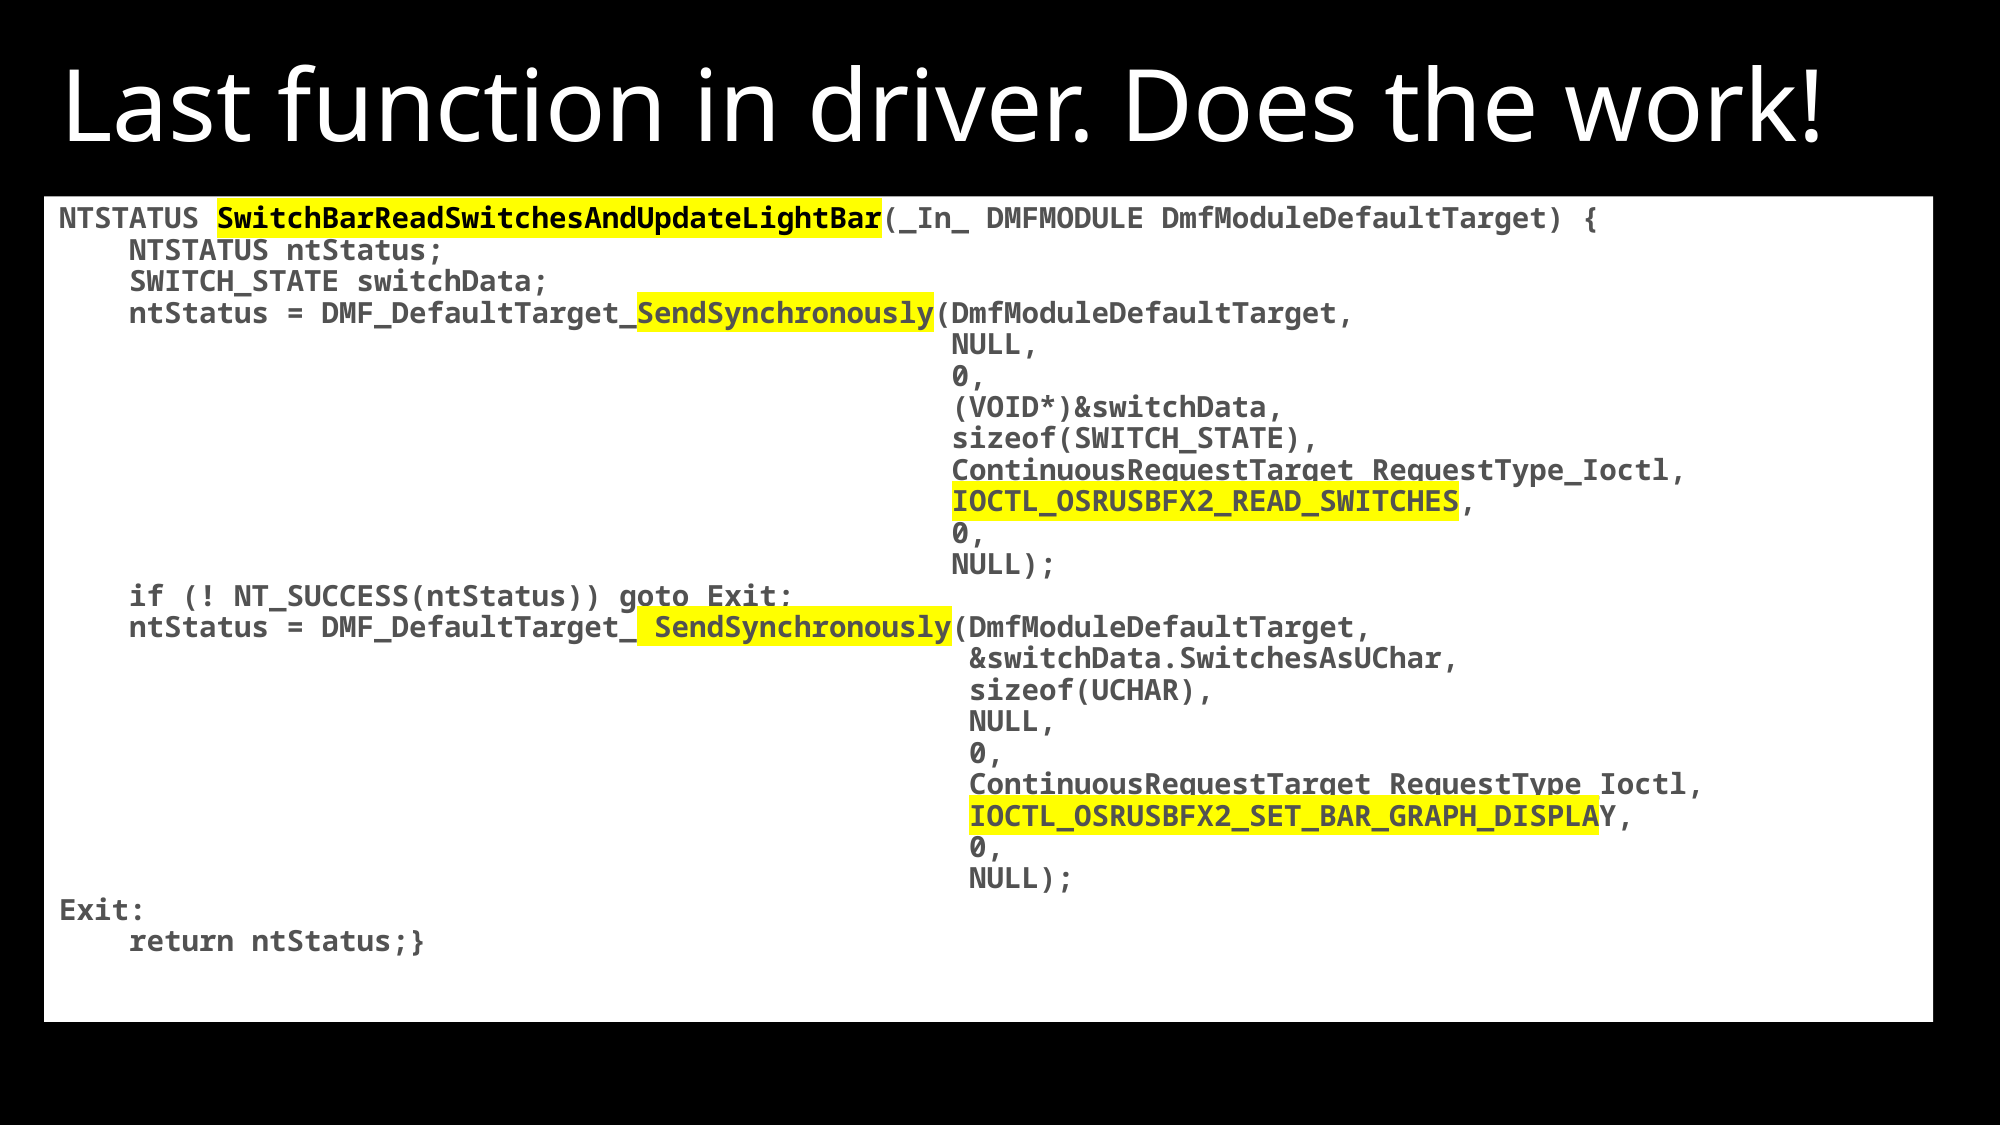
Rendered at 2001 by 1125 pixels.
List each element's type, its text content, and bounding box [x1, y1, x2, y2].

list NTSTATUS SwitchBarReadSwitchesAndUpdateLightBar(_In_ DMFMODULE DmfModuleDefaultTarget) { NTSTATUS ntStatus; SWITCH_STATE switchData; ntStatus = DMF_DefaultTarget_SendSynchronously(DmfModuleDefaultTarget, NULL, 0, (VOID*)&switchData, sizeof(SWITCH_STATE), ContinuousRequestTarget_RequestType_Ioctl, IOCTL_OSRUSBFX2_READ_SWITCHES, 0, NULL); if (! NT_SUCCESS(ntStatus)) goto Exit; ntStatus = DMF_DefaultTarget_ SendSynchronously(DmfModuleDefaultTarget, &switchData.SwitchesAsUChar, sizeof(UCHAR), NULL, 0, ContinuousRequestTarget_RequestType_Ioctl, IOCTL_OSRUSBFX2_SET_BAR_GRAPH_DISPLAY, 0, NULL); Exit: return ntStatus;} [44, 196, 1934, 1022]
title Last function in driver. Does the work! [45, 33, 1996, 185]
